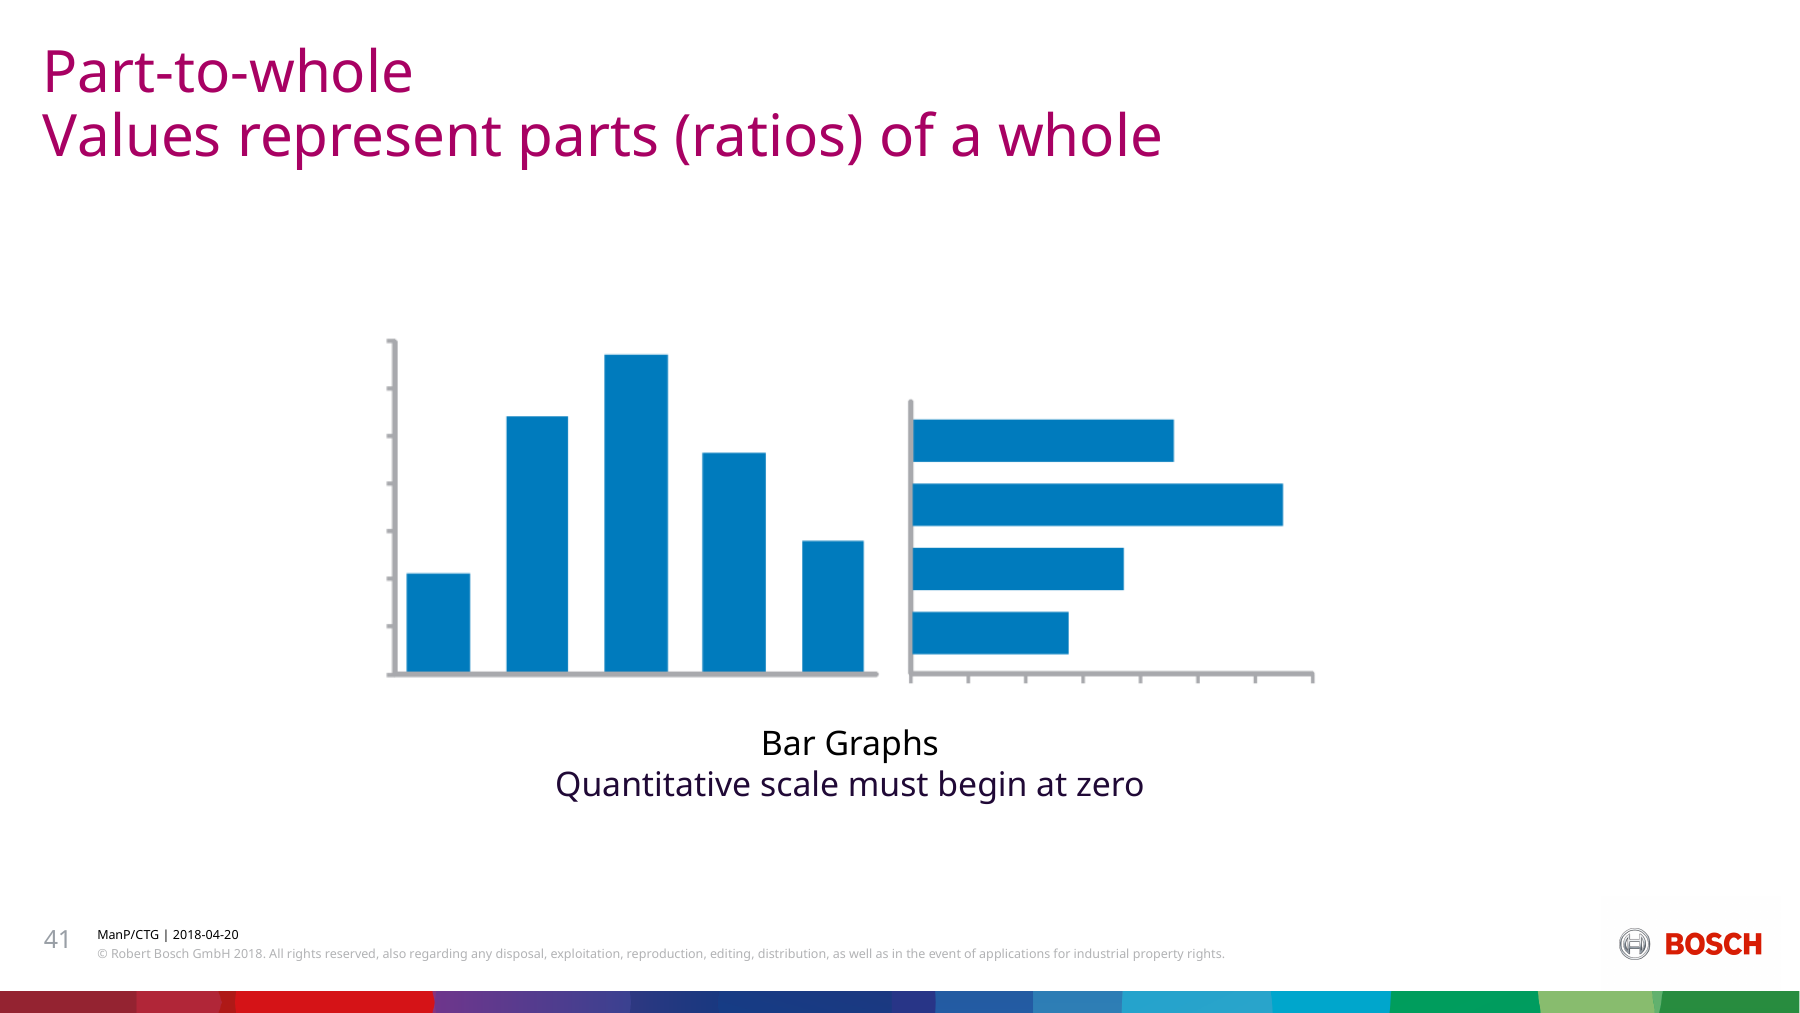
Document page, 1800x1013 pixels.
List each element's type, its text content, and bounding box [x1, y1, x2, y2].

text_box 41 [43, 923, 92, 991]
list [369, 325, 885, 688]
text_box ManP/CTG | 2018-04-20 [97, 925, 1599, 944]
text_box Part-to-whole [42, 42, 1758, 106]
text_box © Robert Bosch GmbH 2018. All rights reserved, also regarding any disposal, exploitation, reproduction, editing, distribution, as well as in the event of applications for industrial property rights. [97, 944, 1599, 980]
picture [891, 389, 1331, 695]
picture [0, 991, 1272, 1013]
text_box Bar Graphs Quantitative scale must begin at zero [369, 714, 1331, 811]
picture [1390, 991, 1800, 1013]
title Values represent parts (ratios) of a whole [42, 106, 1758, 170]
